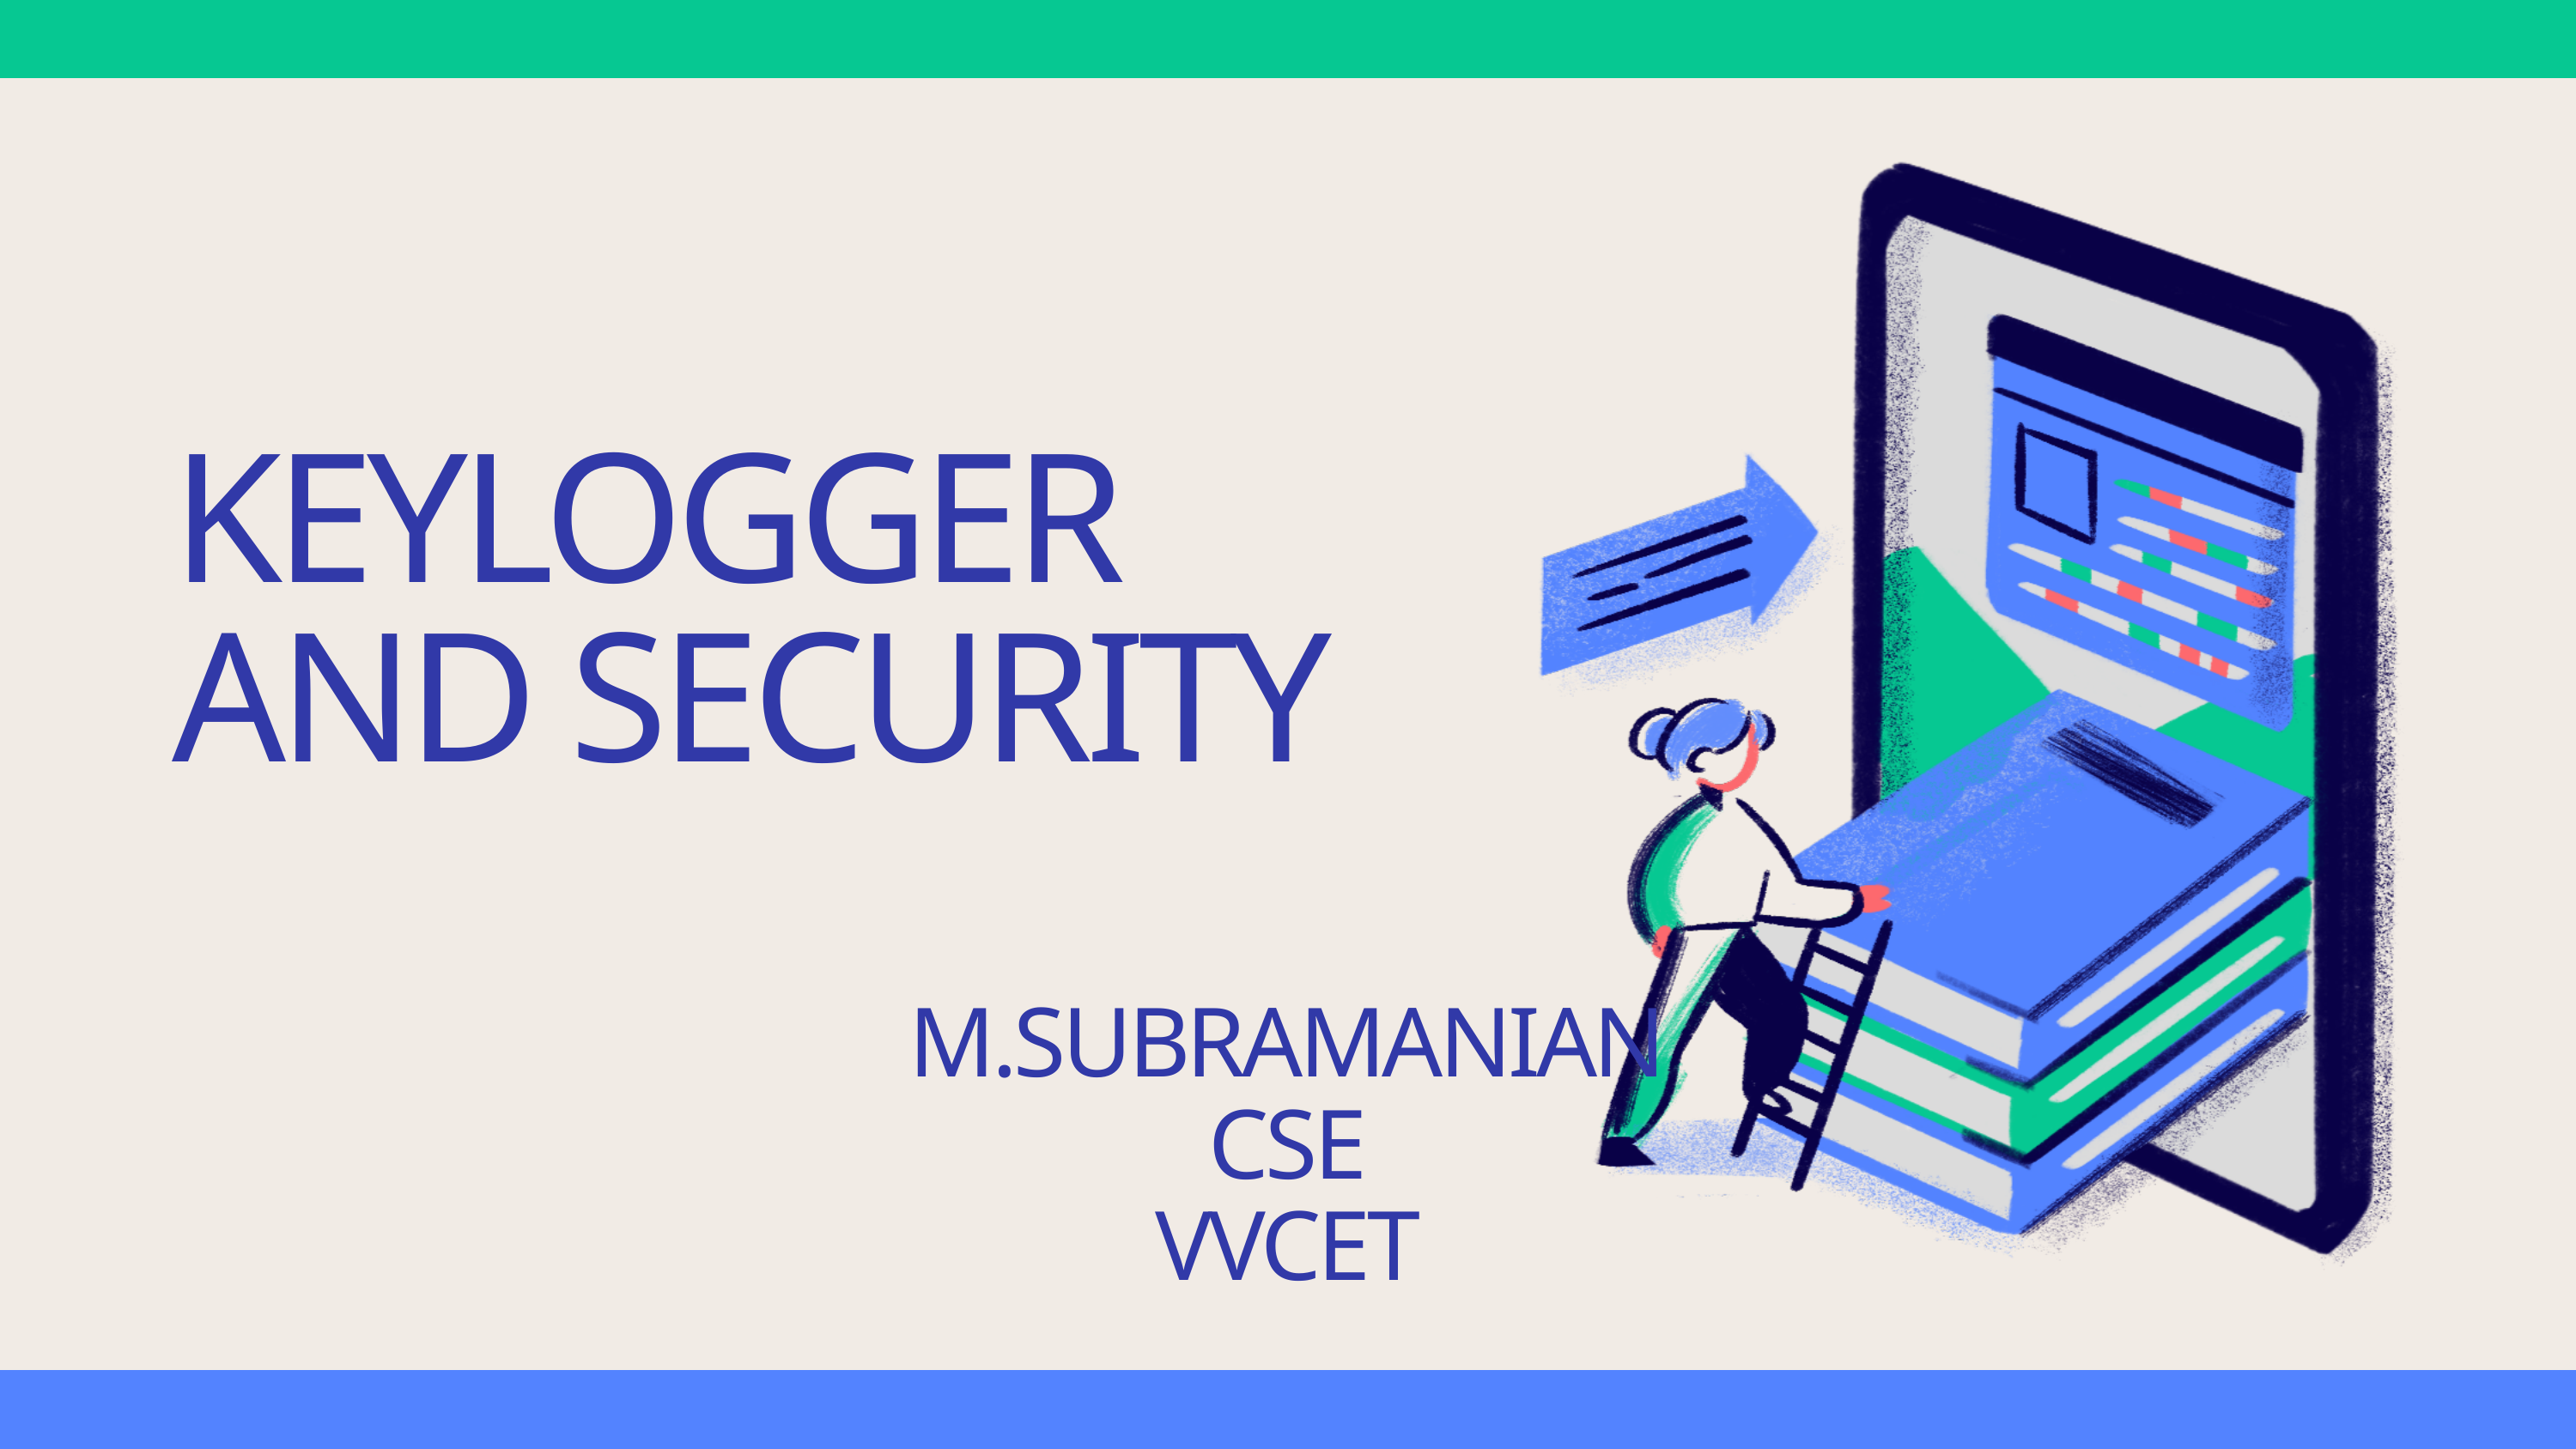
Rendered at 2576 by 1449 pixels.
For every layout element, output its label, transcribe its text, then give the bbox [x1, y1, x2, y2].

text_box M.SUBRAMANIAN CSE VVCET [696, 995, 1880, 1300]
text_box KEYLOGGER AND SECURITY [171, 439, 1419, 797]
text_box [1527, 150, 2404, 1299]
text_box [0, 0, 2576, 79]
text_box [0, 1369, 2576, 1449]
